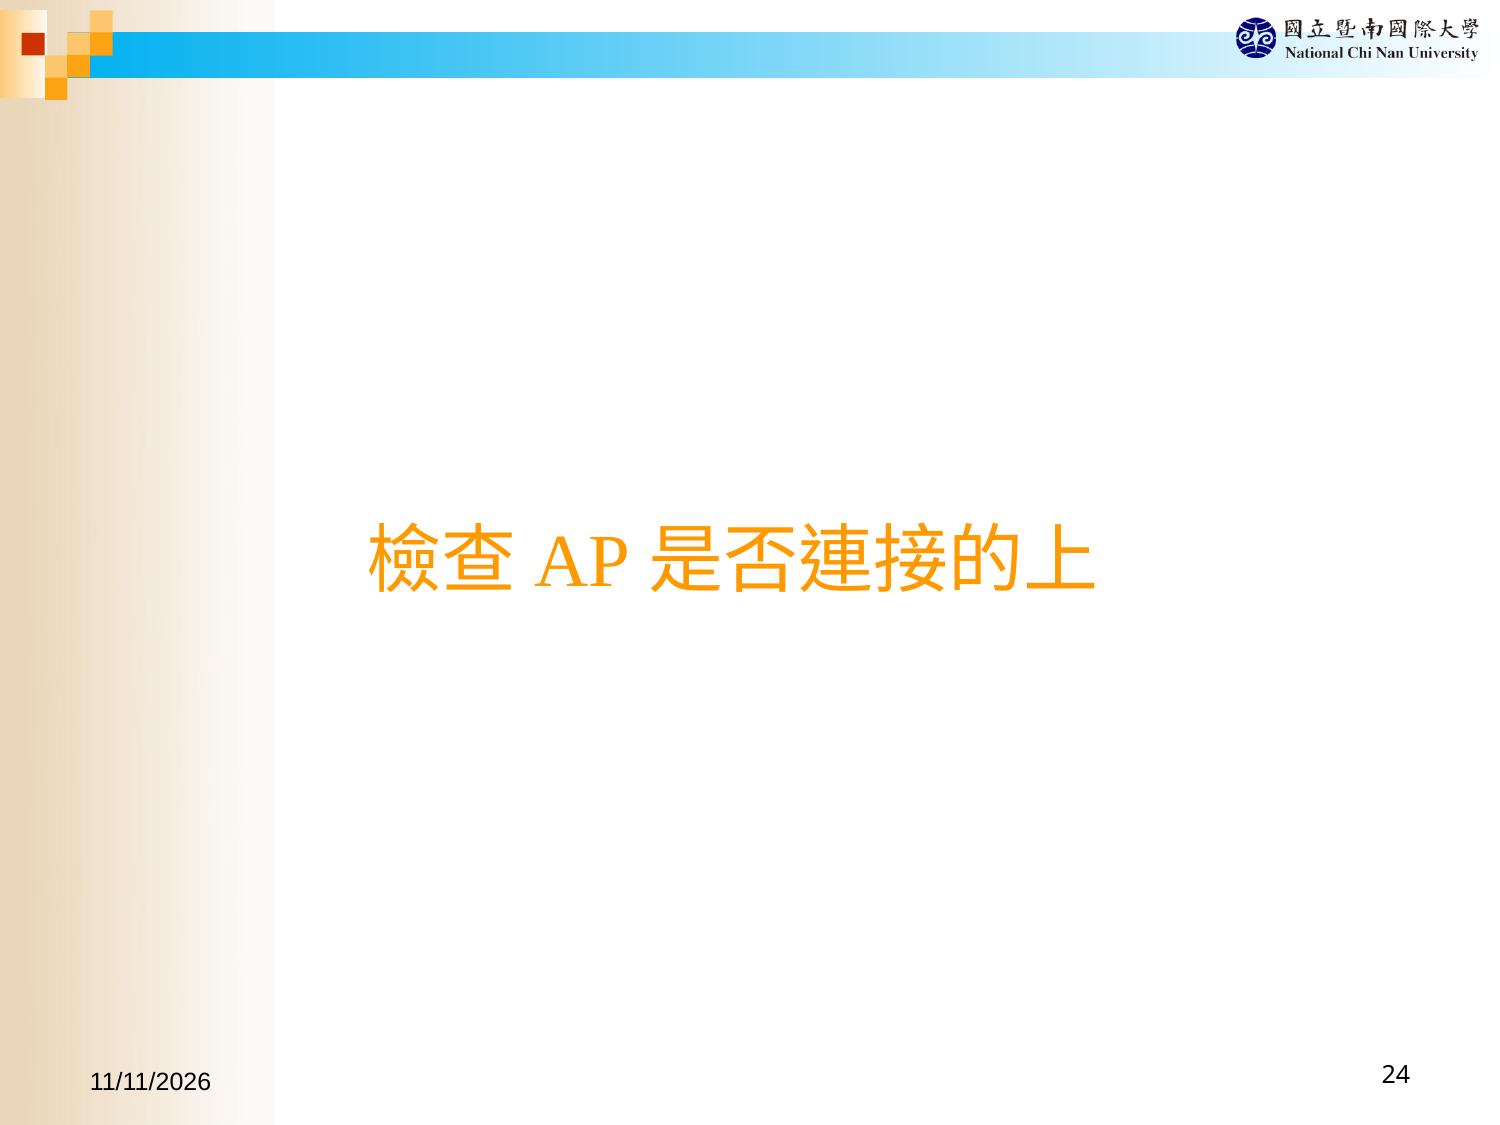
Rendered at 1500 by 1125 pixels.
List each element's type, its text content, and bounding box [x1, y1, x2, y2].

text_box 24 [1074, 1024, 1425, 1100]
picture [1234, 10, 1485, 67]
title 檢查AP是否連接的上 [214, 444, 1252, 670]
text_box 2017/9/30 [75, 1024, 425, 1103]
